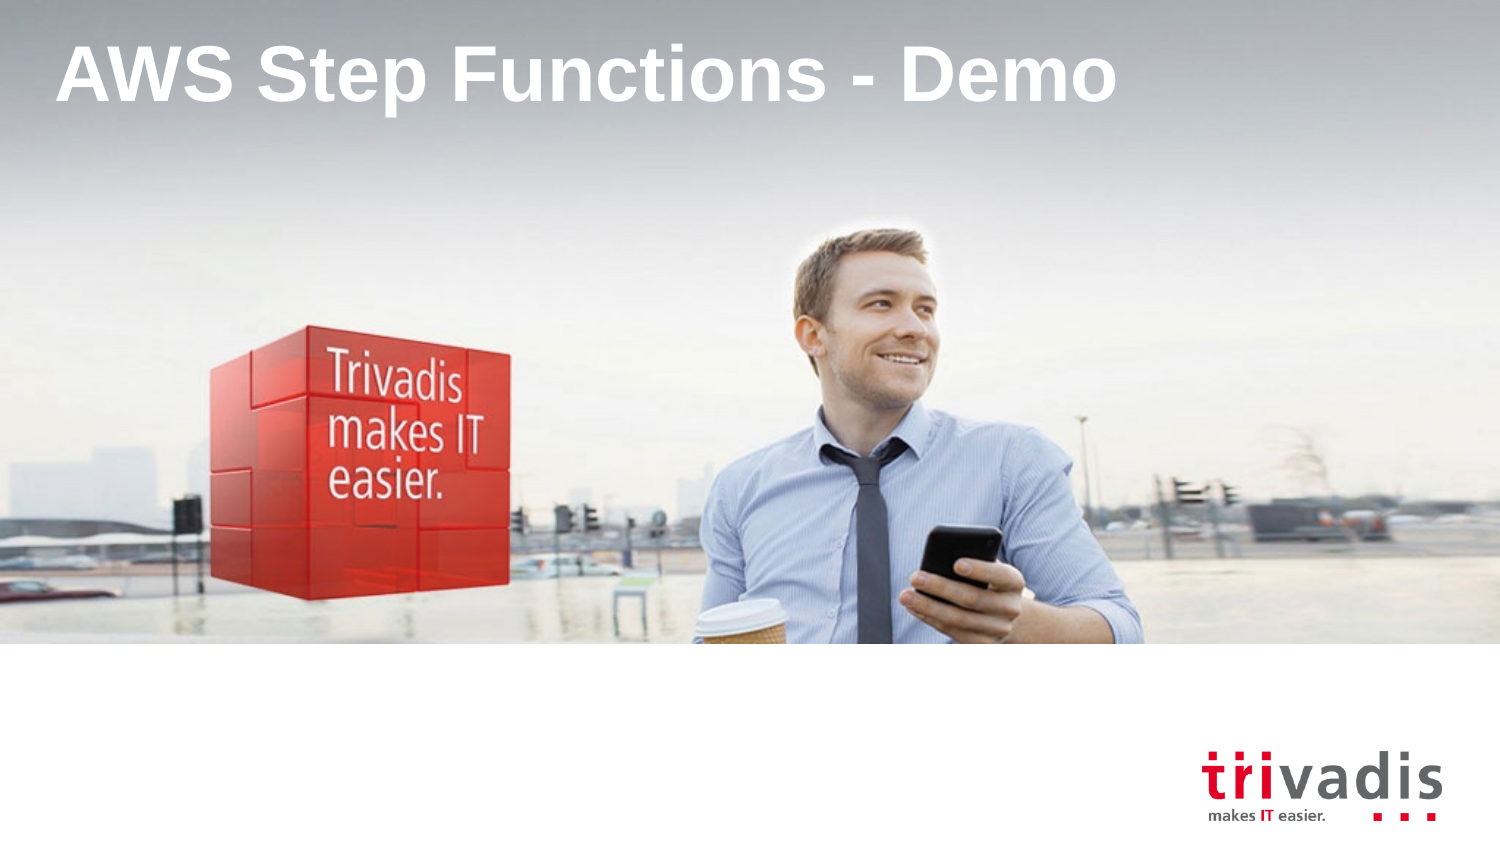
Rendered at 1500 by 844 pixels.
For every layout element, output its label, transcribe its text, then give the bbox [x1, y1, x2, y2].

list AWS Step Functions - Demo [37, 30, 1495, 112]
picture [0, 0, 1500, 644]
picture [1202, 751, 1442, 821]
